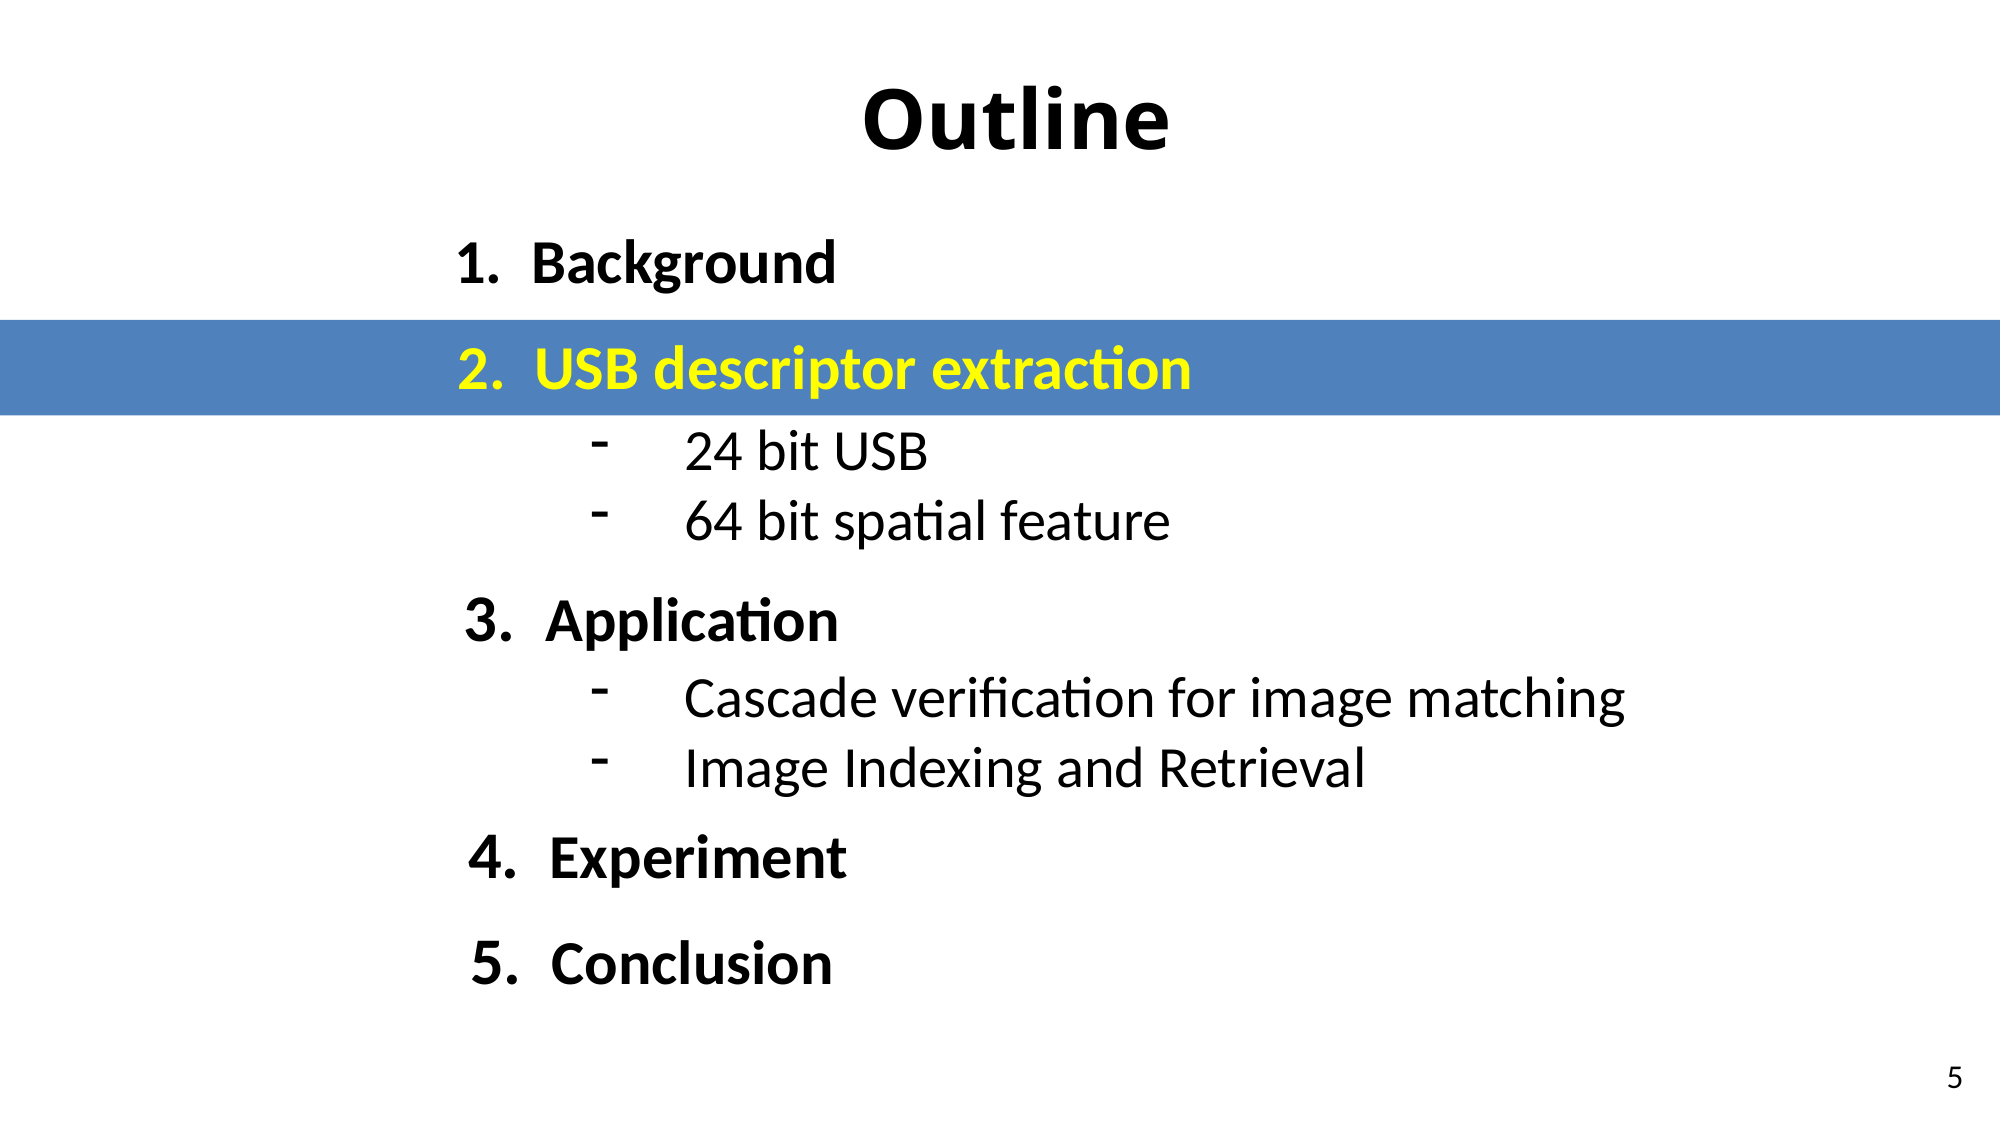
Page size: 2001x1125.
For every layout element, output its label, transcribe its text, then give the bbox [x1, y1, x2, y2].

text_box [1191, 318, 2000, 417]
text_box Cascade verification for image matching Image Indexing and Retrieval [575, 652, 1816, 840]
text_box [0, 318, 288, 417]
text_box 24 bit USB 64 bit spatial feature [576, 404, 1651, 593]
text_box 1. Background [116, 213, 1191, 401]
text_box 4. Experiment [120, 804, 1196, 992]
text_box 5. Conclusion [114, 910, 1190, 1099]
slide_number 5 [1511, 1045, 1979, 1106]
text_box 3. Application [114, 567, 1190, 756]
text_box Outline [115, 58, 1916, 246]
text_box 2. USB descriptor extraction [288, 319, 1364, 508]
